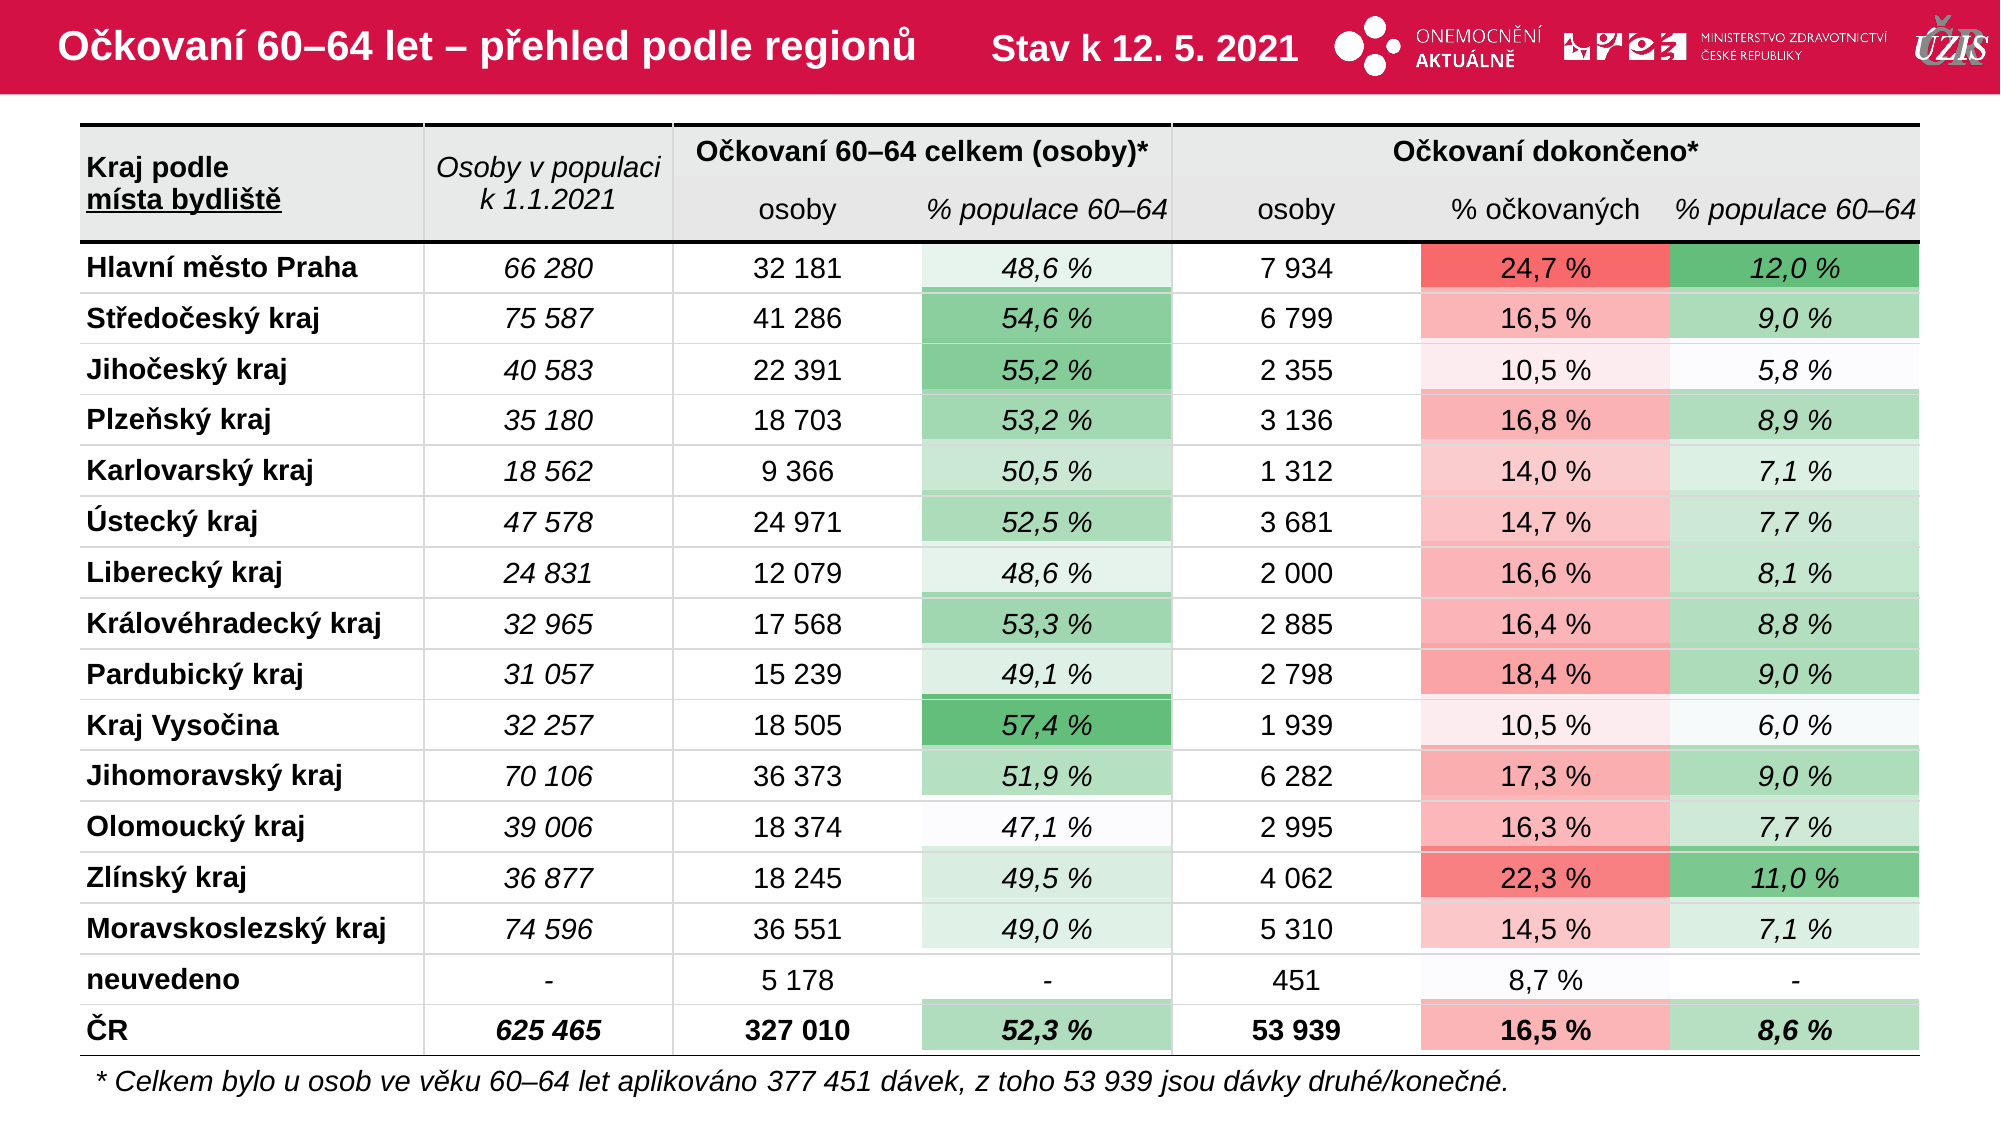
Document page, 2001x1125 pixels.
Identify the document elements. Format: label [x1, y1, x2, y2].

table_cell [674, 599, 1171, 648]
table_header [425, 127, 672, 240]
table_cell [1173, 344, 1920, 394]
table_header [80, 127, 423, 240]
table_cell [425, 244, 672, 292]
table_cell [1173, 176, 1920, 240]
picture [1421, 16, 1542, 76]
table_cell [1173, 244, 1920, 292]
table_cell [674, 802, 1171, 851]
table_cell [674, 395, 1171, 444]
table_cell [80, 294, 423, 343]
table_cell [1173, 904, 1920, 953]
table_cell [80, 446, 423, 495]
table_cell [425, 294, 672, 343]
table_cell [1173, 650, 1920, 699]
table_cell [674, 244, 1171, 292]
table_cell [425, 955, 672, 1004]
table_cell [80, 751, 423, 800]
table_cell [80, 700, 423, 749]
table_cell [674, 751, 1171, 800]
table_cell [80, 395, 423, 444]
table_cell [674, 700, 1171, 749]
table_cell [425, 548, 672, 597]
table_cell [674, 294, 1171, 343]
table_cell [1173, 548, 1920, 597]
table_cell [425, 751, 672, 800]
table_cell [1173, 446, 1920, 495]
table_cell [674, 548, 1171, 597]
table_cell [674, 650, 1171, 699]
table_header [1173, 127, 1920, 176]
table_cell [80, 548, 423, 597]
table_cell [80, 853, 423, 902]
table_cell [674, 853, 1171, 902]
text_box [976, 16, 1421, 77]
table_cell [425, 904, 672, 953]
table_cell [1173, 700, 1920, 749]
table_cell [425, 700, 672, 749]
table_cell [425, 395, 672, 444]
table_cell [425, 1005, 672, 1055]
table_cell [674, 955, 1171, 1004]
table_cell [1173, 1005, 1920, 1055]
table_cell [80, 244, 423, 292]
table_cell [1173, 294, 1920, 343]
table_cell [80, 904, 423, 953]
table_cell [80, 802, 423, 851]
table_cell [425, 497, 672, 546]
table_cell [1173, 395, 1920, 444]
table_cell [1173, 751, 1920, 800]
table_cell [425, 802, 672, 851]
table_cell [674, 344, 1171, 394]
table_cell [674, 446, 1171, 495]
title [42, 0, 1262, 95]
table_cell [425, 650, 672, 699]
table_header [674, 127, 1171, 176]
table_cell [1173, 497, 1920, 546]
table_cell [425, 853, 672, 902]
table_cell [674, 1005, 1171, 1055]
picture [1563, 31, 1888, 60]
table_cell [80, 344, 423, 394]
table_cell [425, 344, 672, 394]
table_cell [80, 599, 423, 648]
table_cell [425, 599, 672, 648]
table_cell [425, 446, 672, 495]
table_cell [1173, 599, 1920, 648]
table_cell [674, 497, 1171, 546]
table_cell [1173, 853, 1920, 902]
table_cell [80, 1005, 423, 1055]
picture [1915, 15, 1989, 66]
text_box [80, 1055, 1871, 1105]
table_cell [1173, 802, 1920, 851]
table_cell [80, 955, 423, 1004]
table_cell [80, 497, 423, 546]
table_cell [1173, 955, 1920, 1004]
table_cell [674, 904, 1171, 953]
table_cell [80, 650, 423, 699]
table_cell [674, 176, 1171, 240]
